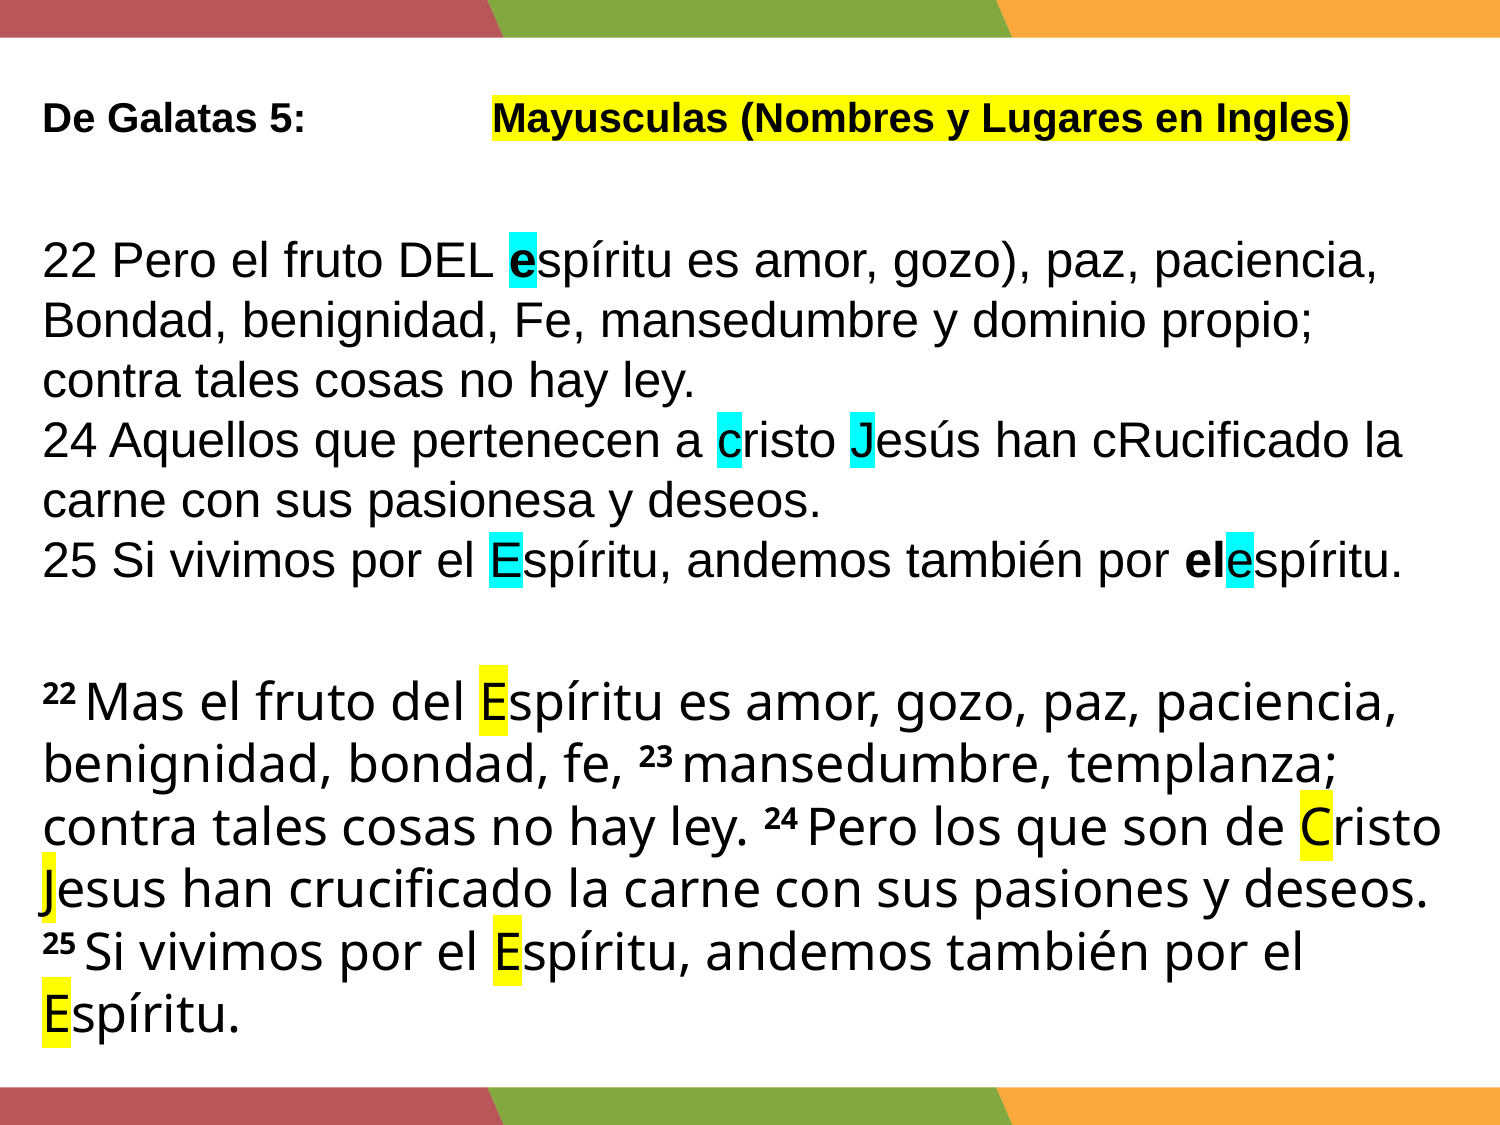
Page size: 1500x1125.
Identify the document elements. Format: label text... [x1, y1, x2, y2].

text_box De Galatas 5: Mayusculas (Nombres y Lugares en Ingles) 22 Pero el fruto DEL espíritu es amor, gozo), paz, paciencia, Bondad, benignidad, Fe, mansedumbre y dominio propio; contra tales cosas no hay ley. 24 Aquellos que pertenecen a cristo Jesús han cRucificado la carne con sus pasionesa y deseos. 25 Si vivimos por el Espíritu, andemos también por elespíritu. 22 Mas el fruto del Espíritu es amor, gozo, paz, paciencia, benignidad, bondad, fe, 23 mansedumbre, templanza; contra tales cosas no hay ley. 24 Pero los que son de Cristo Jesus han crucificado la carne con sus pasiones y deseos. 25 Si vivimos por el Espíritu, andemos también por el Espíritu. [27, 79, 1473, 1087]
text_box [0, 1087, 1500, 1125]
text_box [0, 0, 1500, 38]
